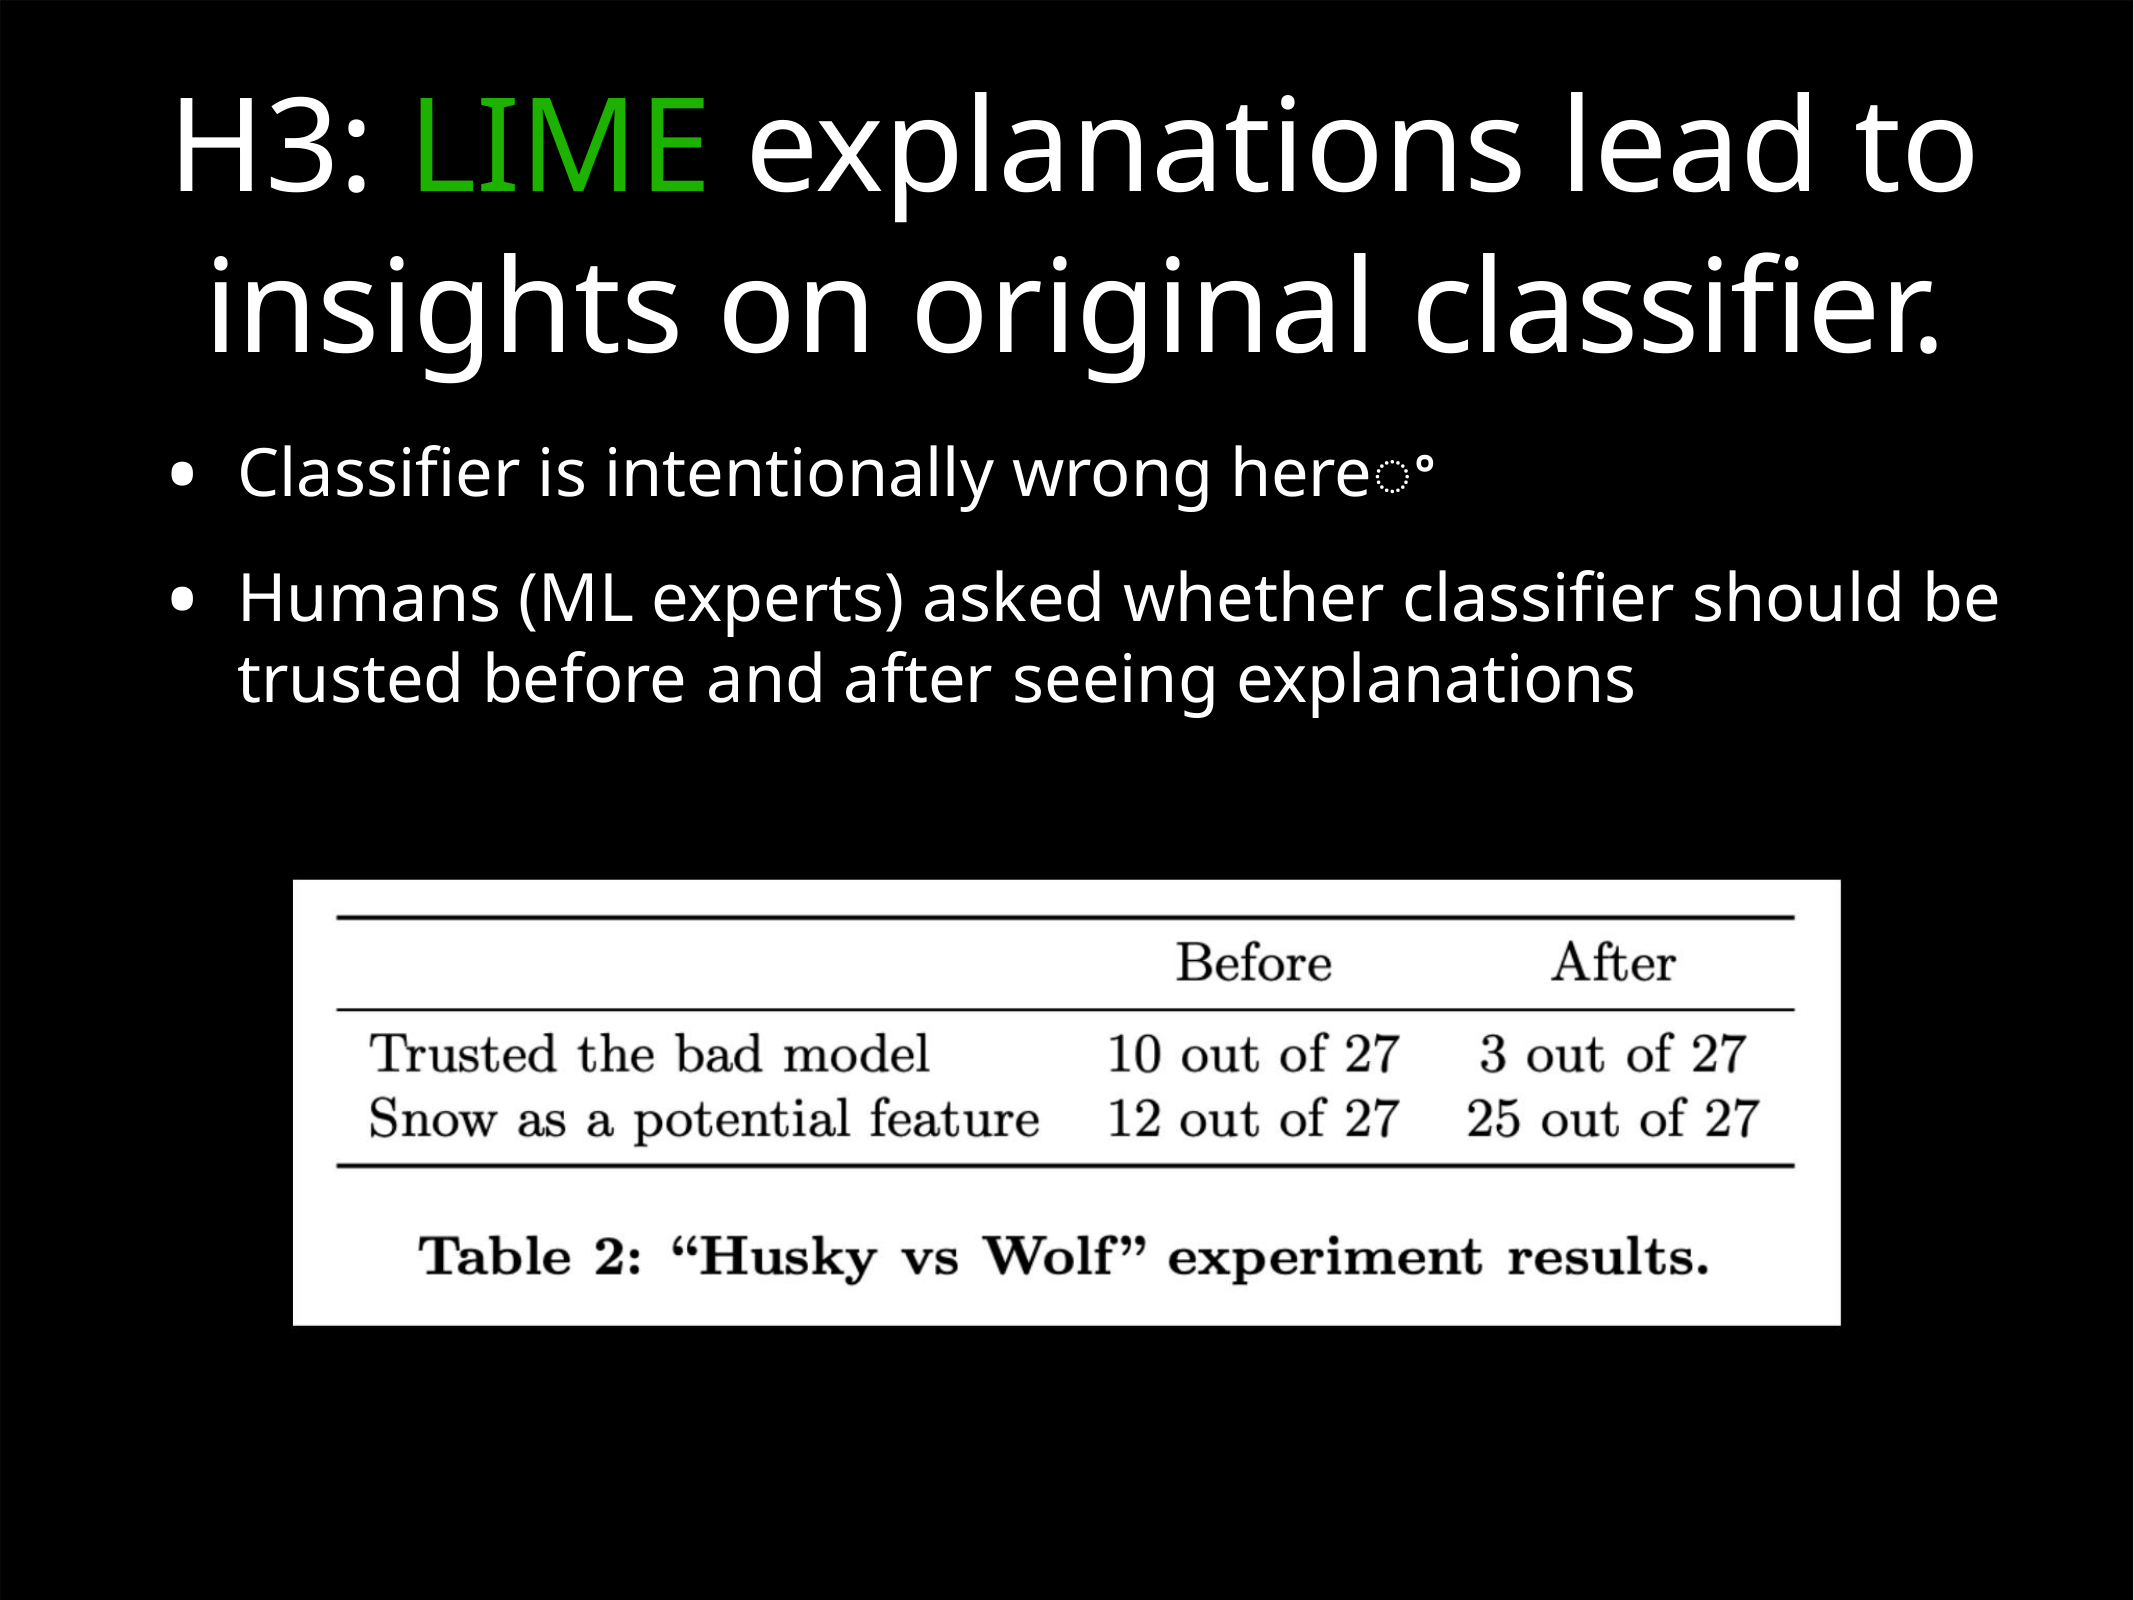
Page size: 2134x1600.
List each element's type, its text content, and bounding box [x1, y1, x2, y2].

text_box • [164, 416, 344, 529]
text_box [0, 0, 2134, 1600]
text_box Humans (ML experts) asked whether classiﬁer should be trusted before and after seeing explanations [237, 557, 2134, 717]
text_box Classiﬁer is intentionally wrong hereꢀ [237, 432, 1484, 511]
text_box • [164, 541, 344, 654]
text_box H3: LIME explanations lead to insights on original classiﬁer. [168, 62, 2134, 379]
